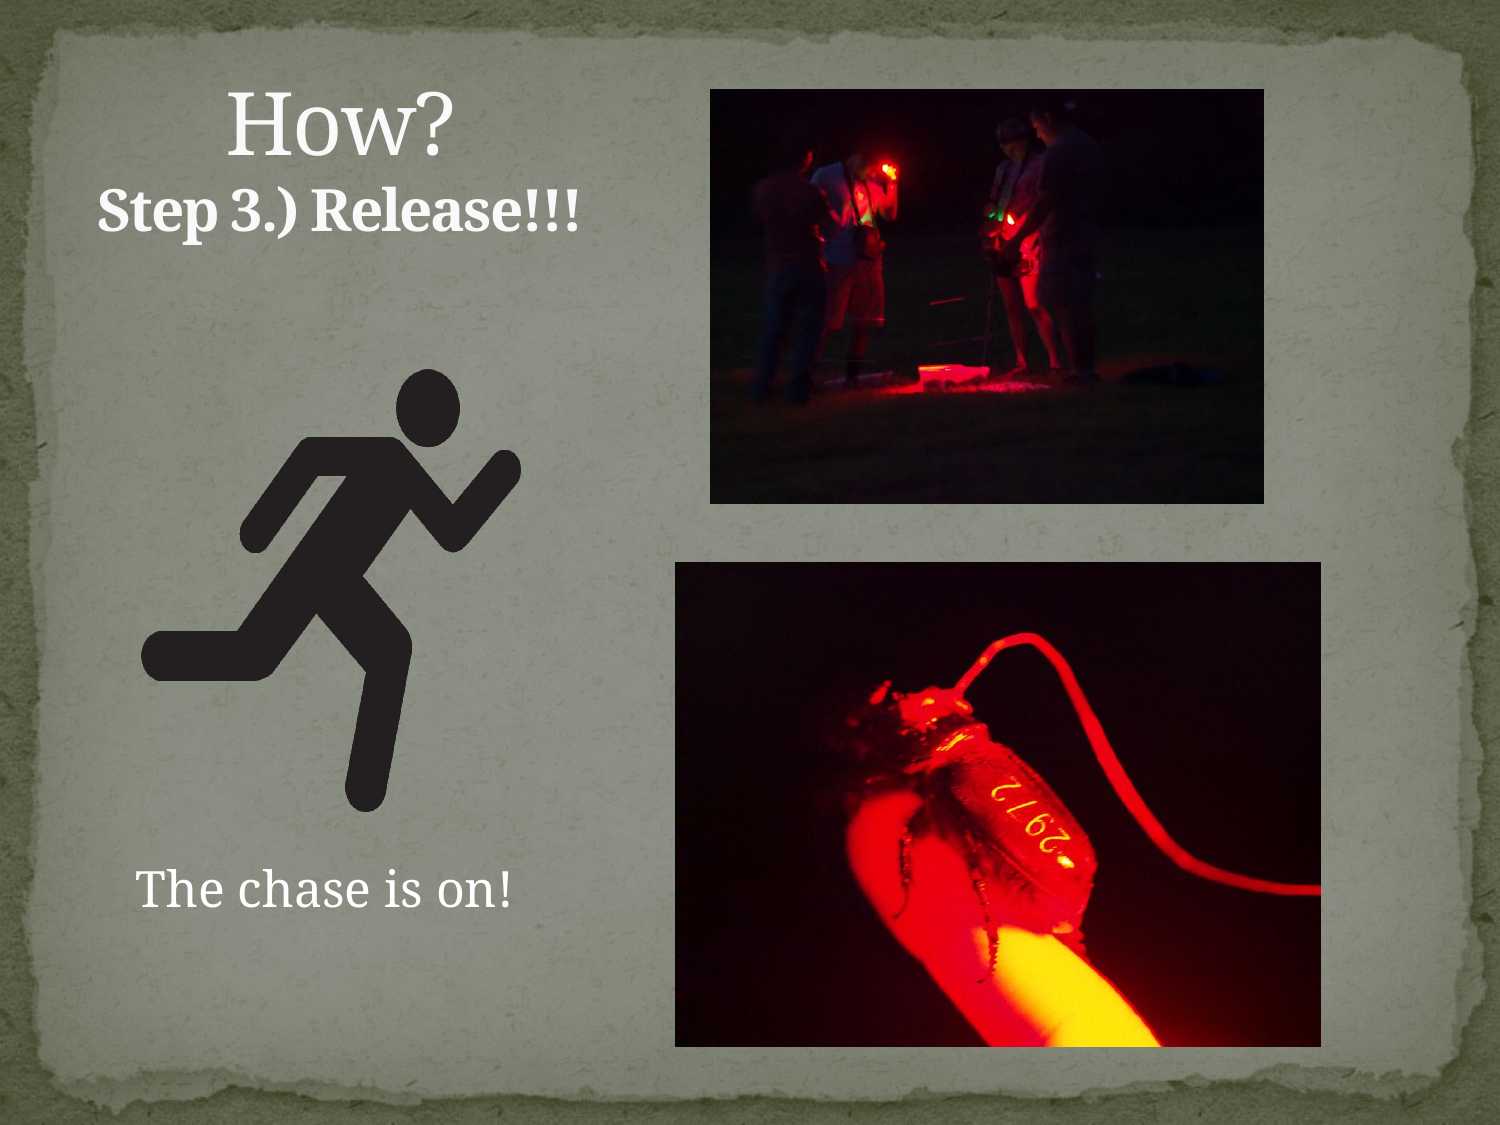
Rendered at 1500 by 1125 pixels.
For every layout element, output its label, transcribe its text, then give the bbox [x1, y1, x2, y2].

picture [675, 562, 1321, 1047]
text_box The chase is on! [66, 850, 584, 926]
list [143, 371, 519, 810]
picture [710, 89, 1264, 504]
title How? Step 3.) Release!!! [0, 14, 711, 251]
